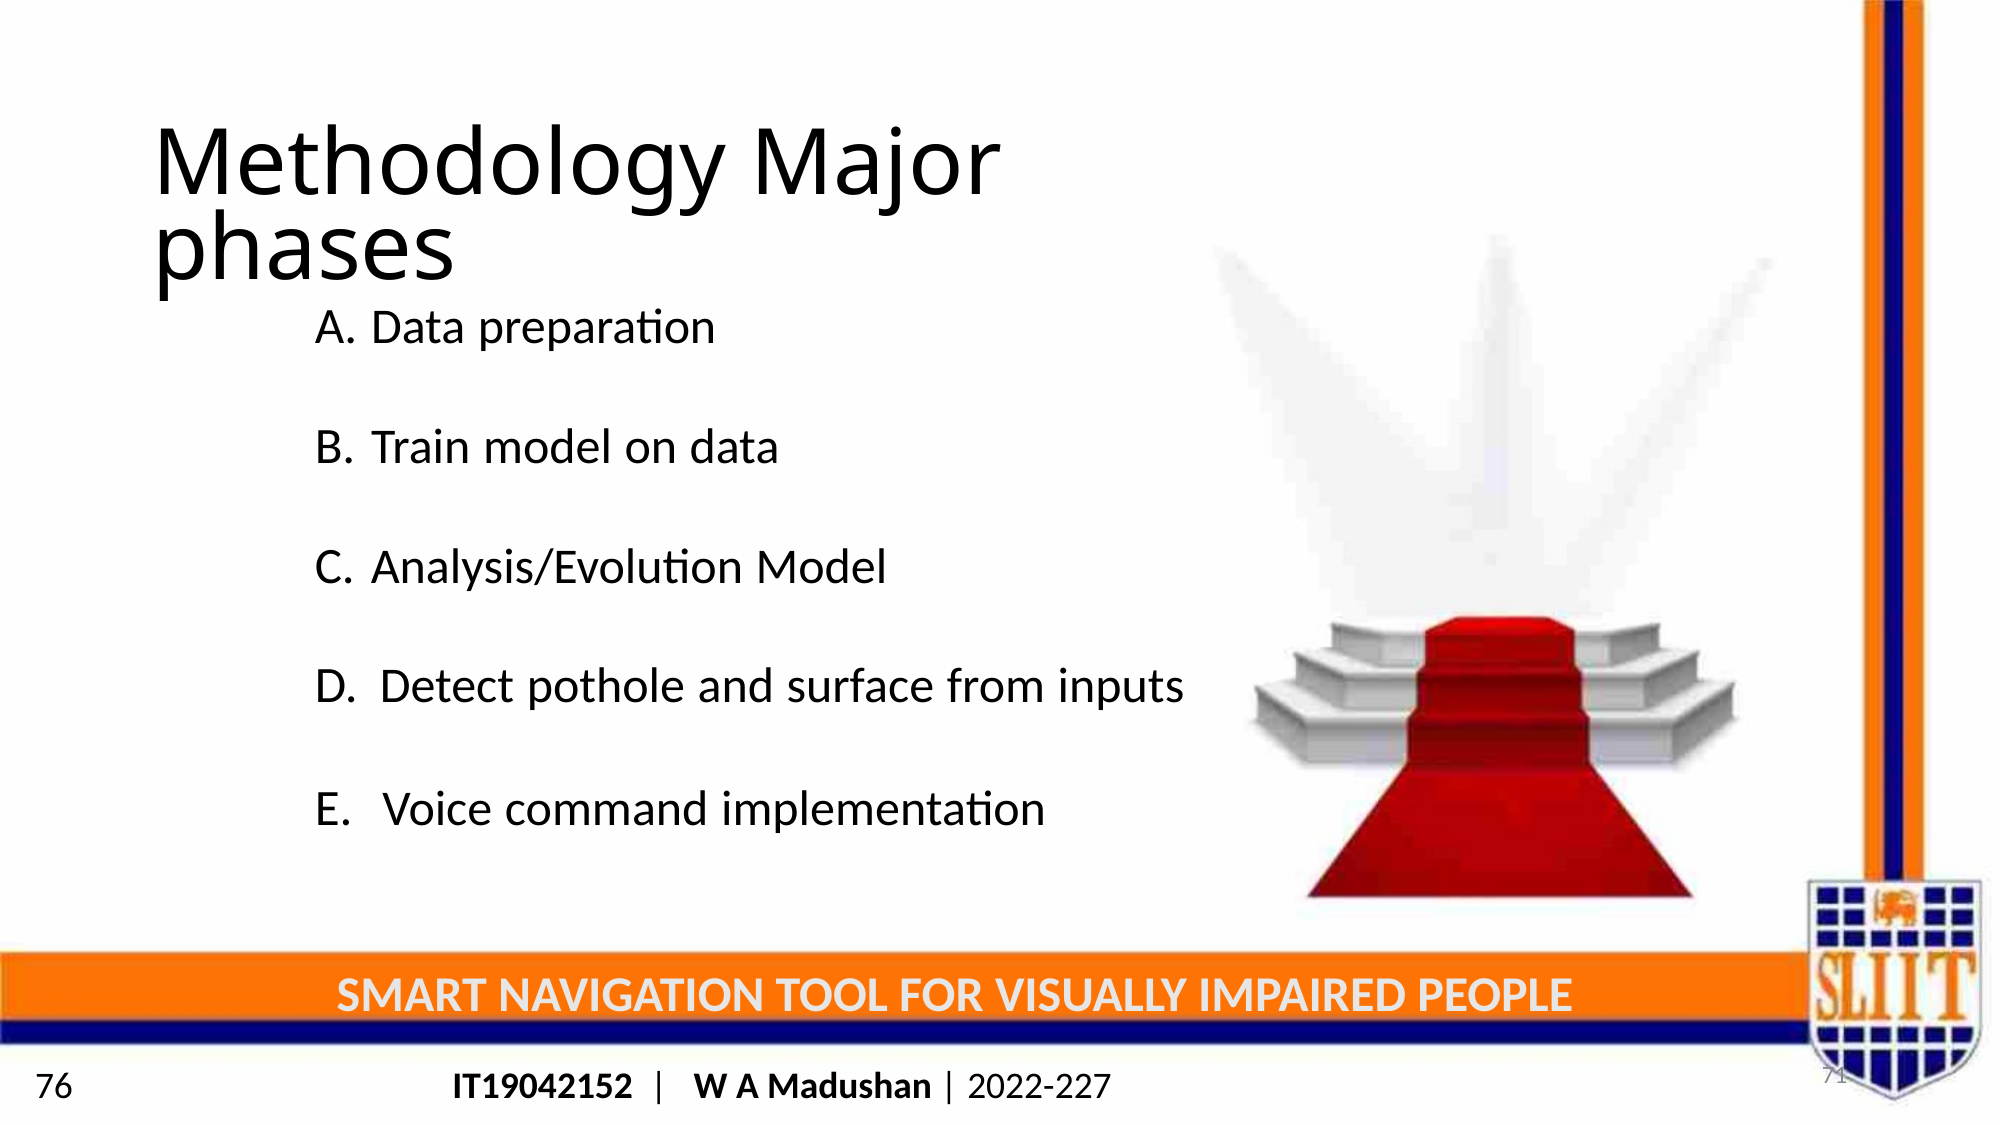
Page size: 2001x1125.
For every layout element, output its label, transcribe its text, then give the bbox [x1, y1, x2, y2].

text_box IT19042152 | W A Madushan | 2022-227 [452, 1068, 1136, 1107]
text_box C. Analysis/Evolution Model D. Detect pothole and surface from inputs E. Voice command implementation [314, 542, 1205, 836]
text_box A. Data preparation [314, 302, 743, 354]
text_box 76 [35, 1068, 98, 1107]
text_box B. Train model on data [314, 422, 802, 474]
text_box 71 [1821, 1063, 1873, 1089]
text_box Methodology Major phases [152, 127, 1189, 298]
text_box [0, 0, 2000, 1125]
text_box SMART NAVIGATION TOOL FOR VISUALLY IMPAIRED PEOPLE [336, 971, 1617, 1022]
